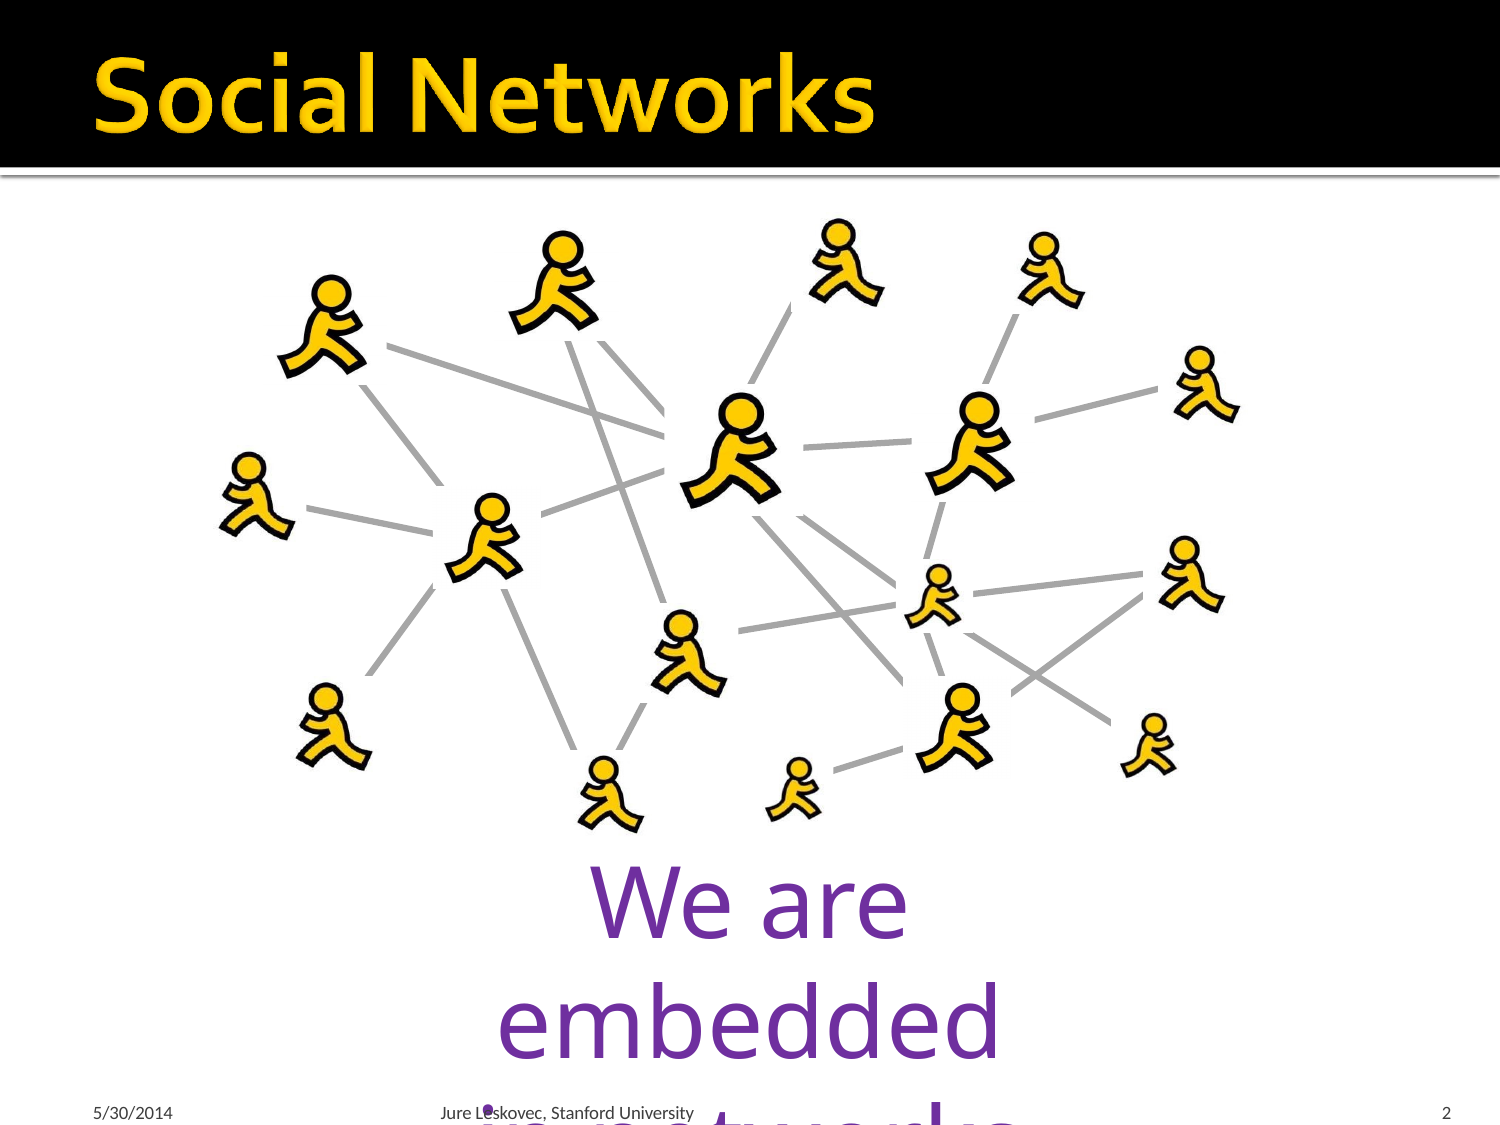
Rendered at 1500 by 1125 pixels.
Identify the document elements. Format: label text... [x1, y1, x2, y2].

text_box [756, 752, 834, 826]
text_box [432, 486, 541, 589]
text_box Jure Leskovec, Stanford University [438, 1104, 703, 1123]
text_box [903, 676, 1011, 779]
text_box [1111, 708, 1189, 782]
text_box [791, 212, 896, 312]
text_box [562, 750, 654, 838]
text_box [1002, 227, 1095, 314]
text_box 5/30/2014 [90, 1104, 177, 1123]
text_box [263, 267, 387, 385]
text_box [911, 384, 1035, 502]
text_box [201, 445, 307, 546]
text_box [633, 603, 739, 703]
text_box We are embedded in networks [357, 838, 1143, 1125]
text_box [1143, 530, 1235, 618]
text_box [494, 223, 619, 341]
text_box [664, 384, 804, 516]
slide_number 2 [1427, 1103, 1455, 1125]
text_box [895, 559, 974, 633]
picture [0, 172, 1500, 183]
text_box c [0, 0, 1500, 168]
text_box [95, 51, 874, 134]
text_box [1158, 340, 1250, 428]
text_box [278, 676, 384, 776]
